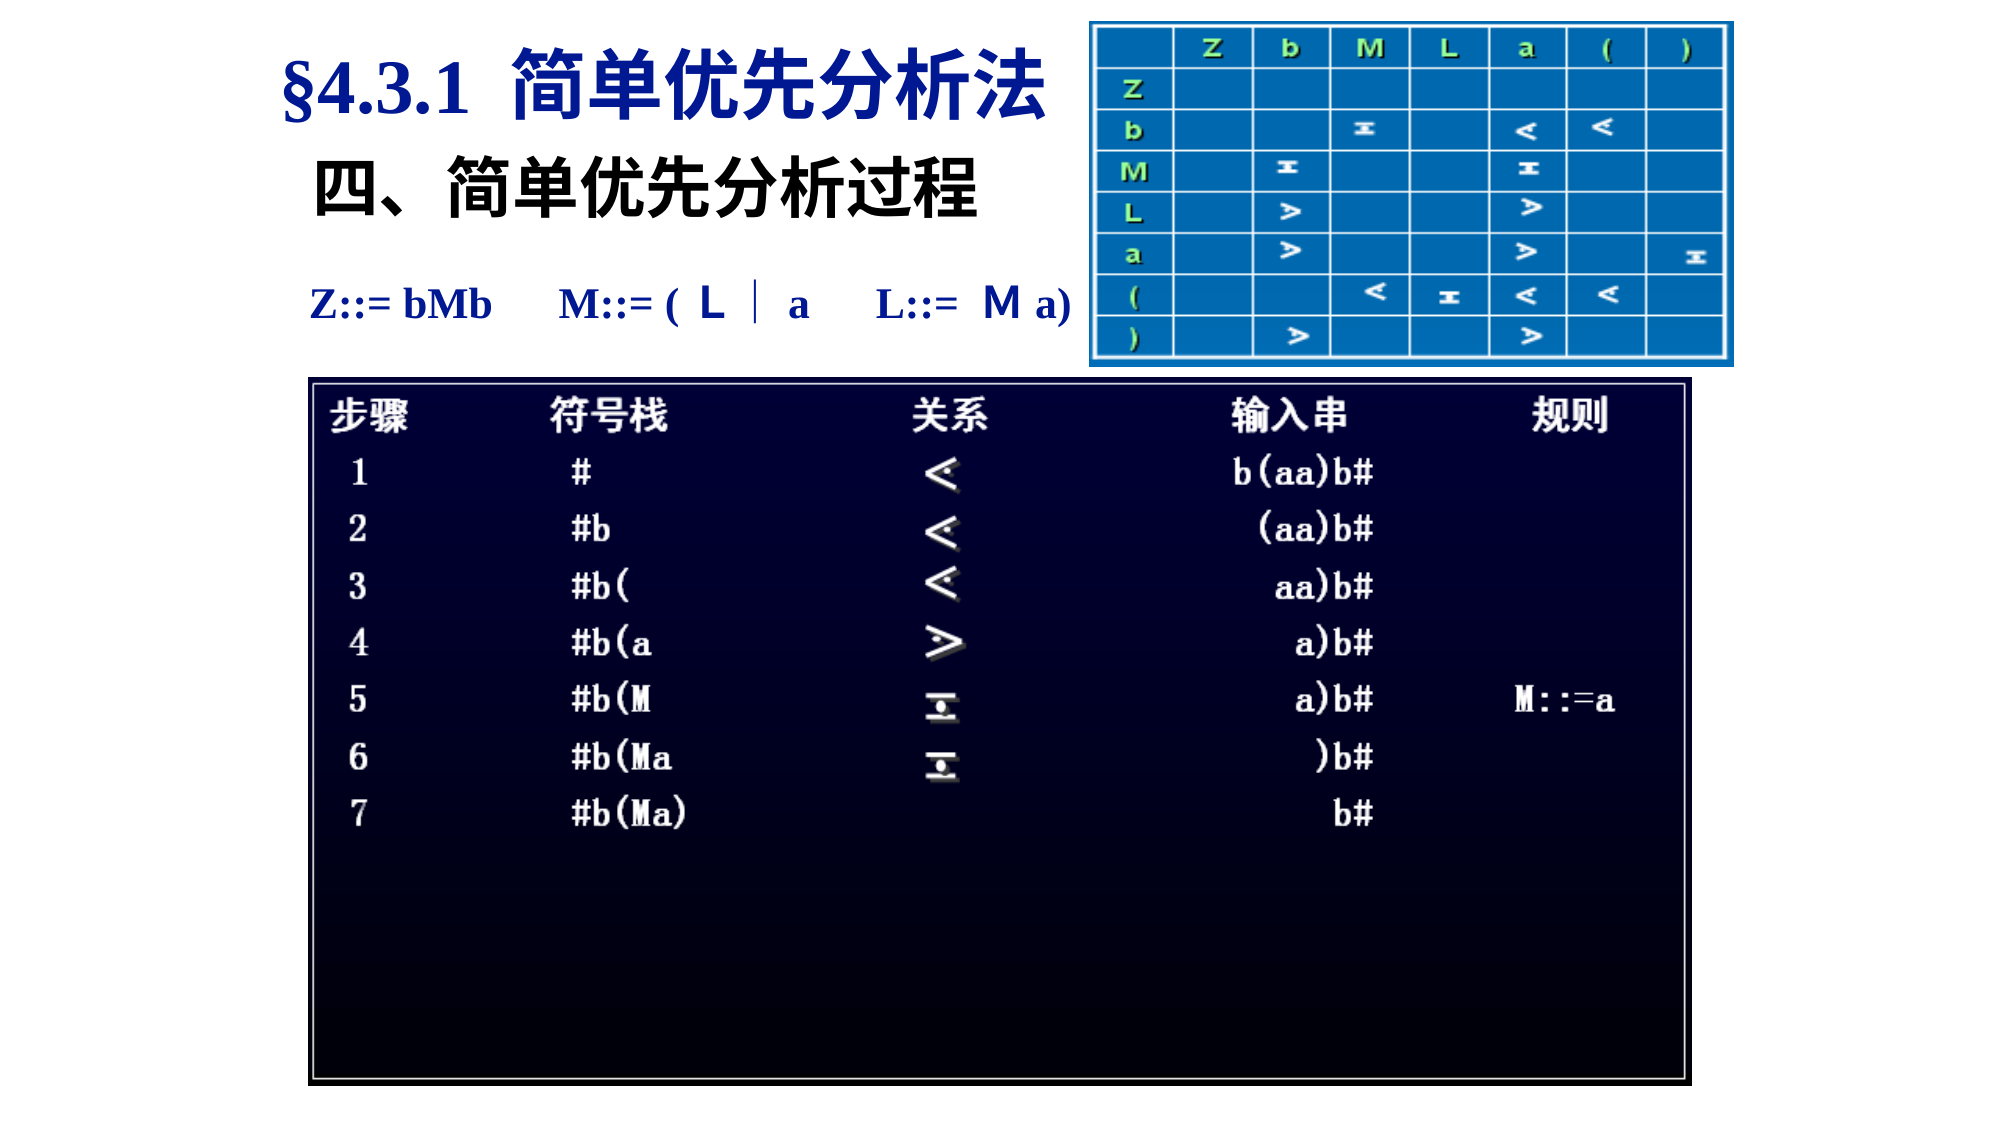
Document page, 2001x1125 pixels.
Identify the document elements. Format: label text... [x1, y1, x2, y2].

text_box §4.3.1 简单优先分析法 [264, 10, 1715, 141]
text_box Z::= bMb M::= (Ｌ｜a L::= Ｍa) [294, 251, 1087, 335]
picture [1089, 21, 1734, 367]
text_box 四、简单优先分析过程 [297, 98, 995, 233]
picture [308, 377, 1692, 1086]
